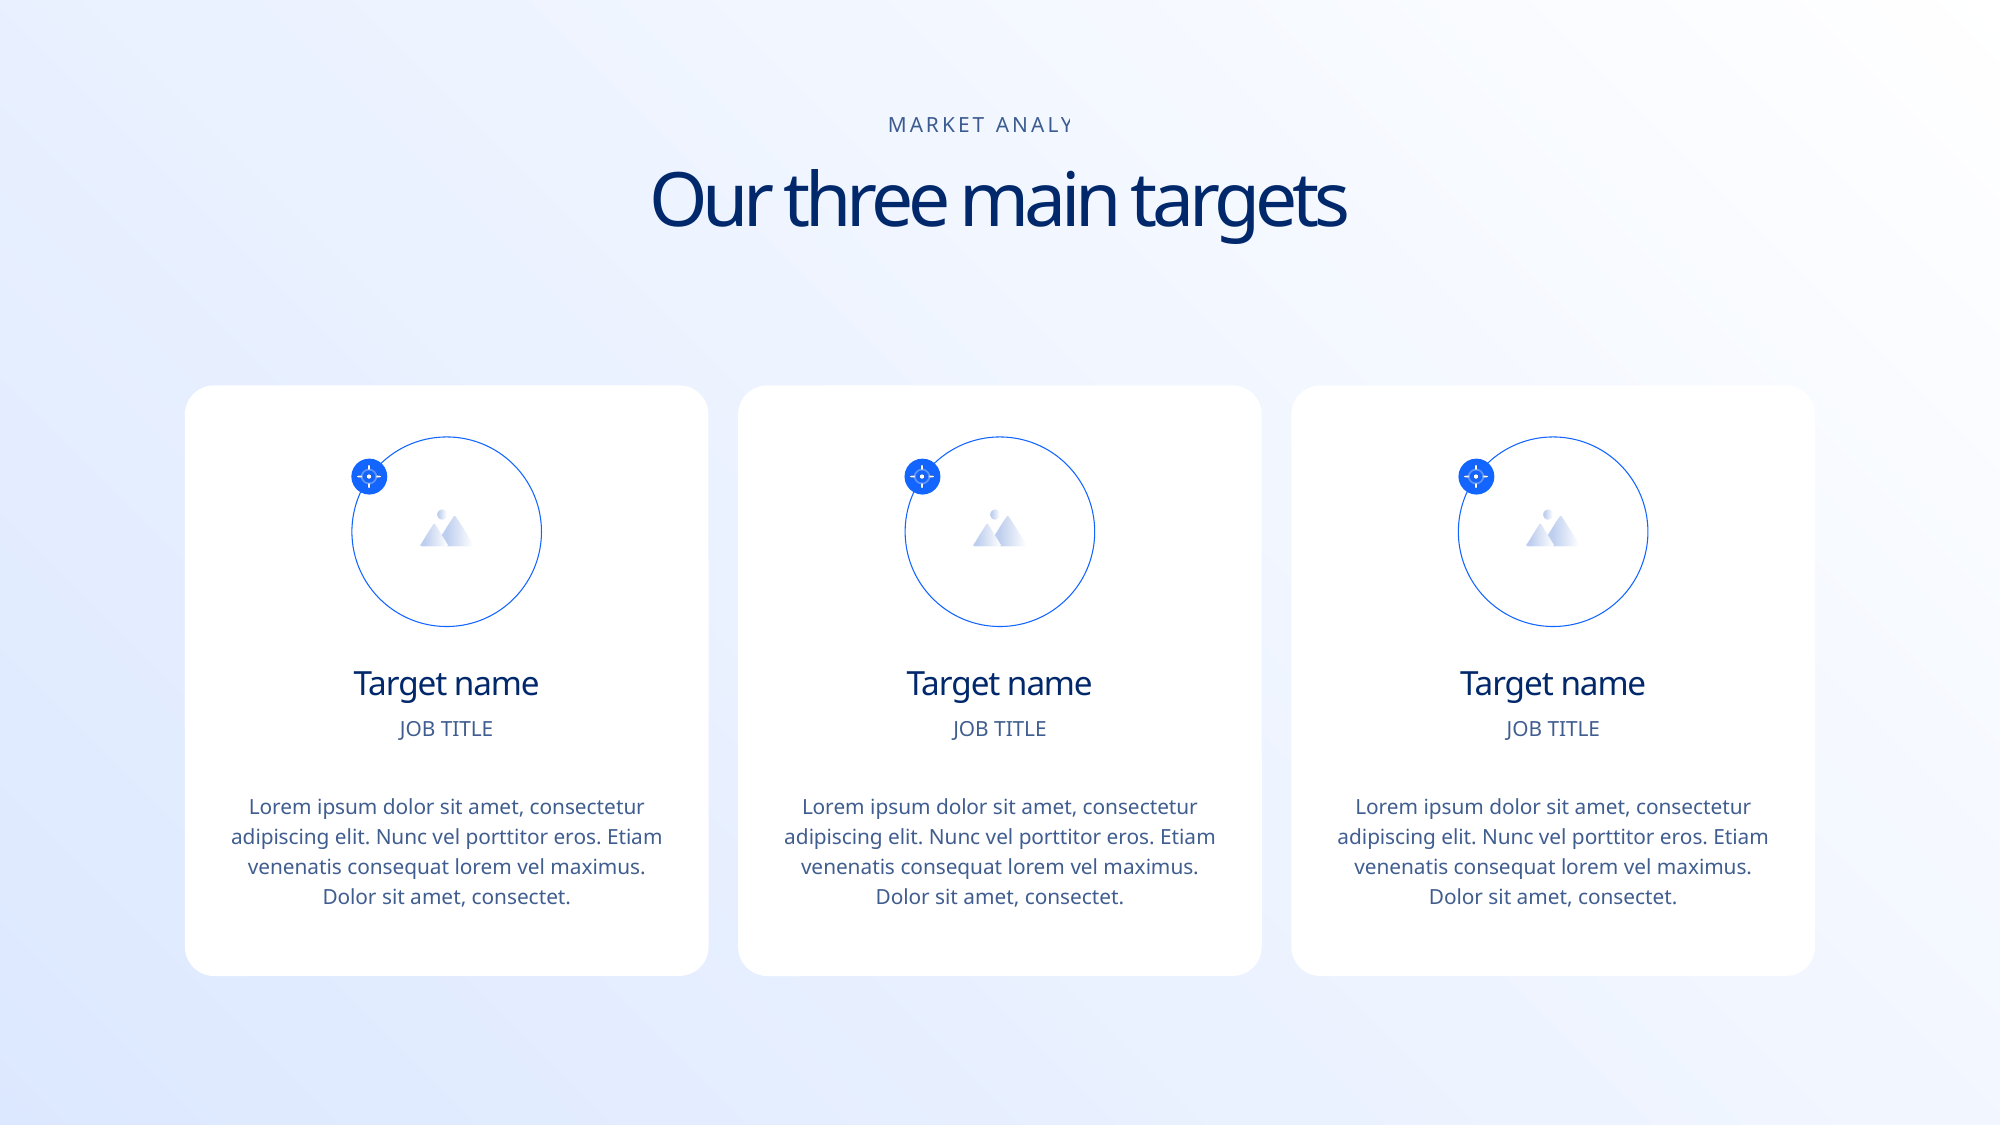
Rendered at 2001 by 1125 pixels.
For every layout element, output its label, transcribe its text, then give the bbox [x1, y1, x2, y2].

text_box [904, 458, 941, 495]
text_box [904, 495, 916, 578]
text_box [350, 495, 363, 579]
text_box [1084, 485, 1096, 578]
text_box Lorem ipsum dolor sit amet, consectetur adipiscing elit. Nunc vel porttitor eros. Etiam venenatis consequat lorem vel maximus. Dolor sit amet, consectet. [221, 788, 672, 909]
text_box Target name [774, 654, 1225, 709]
text_box [953, 435, 1047, 448]
text_box Job title [1328, 709, 1779, 747]
text_box [1507, 616, 1599, 628]
text_box [531, 486, 543, 578]
text_box [183, 384, 710, 978]
text_box [400, 435, 494, 448]
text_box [1458, 458, 1495, 495]
picture [363, 448, 531, 616]
text_box Lorem ipsum dolor sit amet, consectetur adipiscing elit. Nunc vel porttitor eros. Etiam venenatis consequat lorem vel maximus. Dolor sit amet, consectet. [1328, 788, 1779, 909]
text_box Target name [221, 654, 672, 709]
text_box Lorem ipsum dolor sit amet, consectetur adipiscing elit. Nunc vel porttitor eros. Etiam venenatis consequat lorem vel maximus. Dolor sit amet, consectet. [774, 788, 1225, 909]
text_box [954, 616, 1046, 628]
text_box Market analysis [755, 99, 1245, 149]
text_box [1506, 435, 1600, 448]
picture [916, 448, 1084, 616]
text_box Job title [221, 709, 672, 747]
text_box [737, 384, 1263, 978]
text_box [1457, 495, 1469, 578]
text_box Job title [774, 709, 1225, 747]
text_box [1290, 384, 1817, 978]
text_box [1637, 485, 1649, 579]
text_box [351, 458, 388, 495]
picture [1469, 448, 1637, 616]
text_box [401, 616, 493, 628]
text_box Our three main targets [589, 149, 1411, 255]
text_box Target name [1328, 654, 1779, 709]
